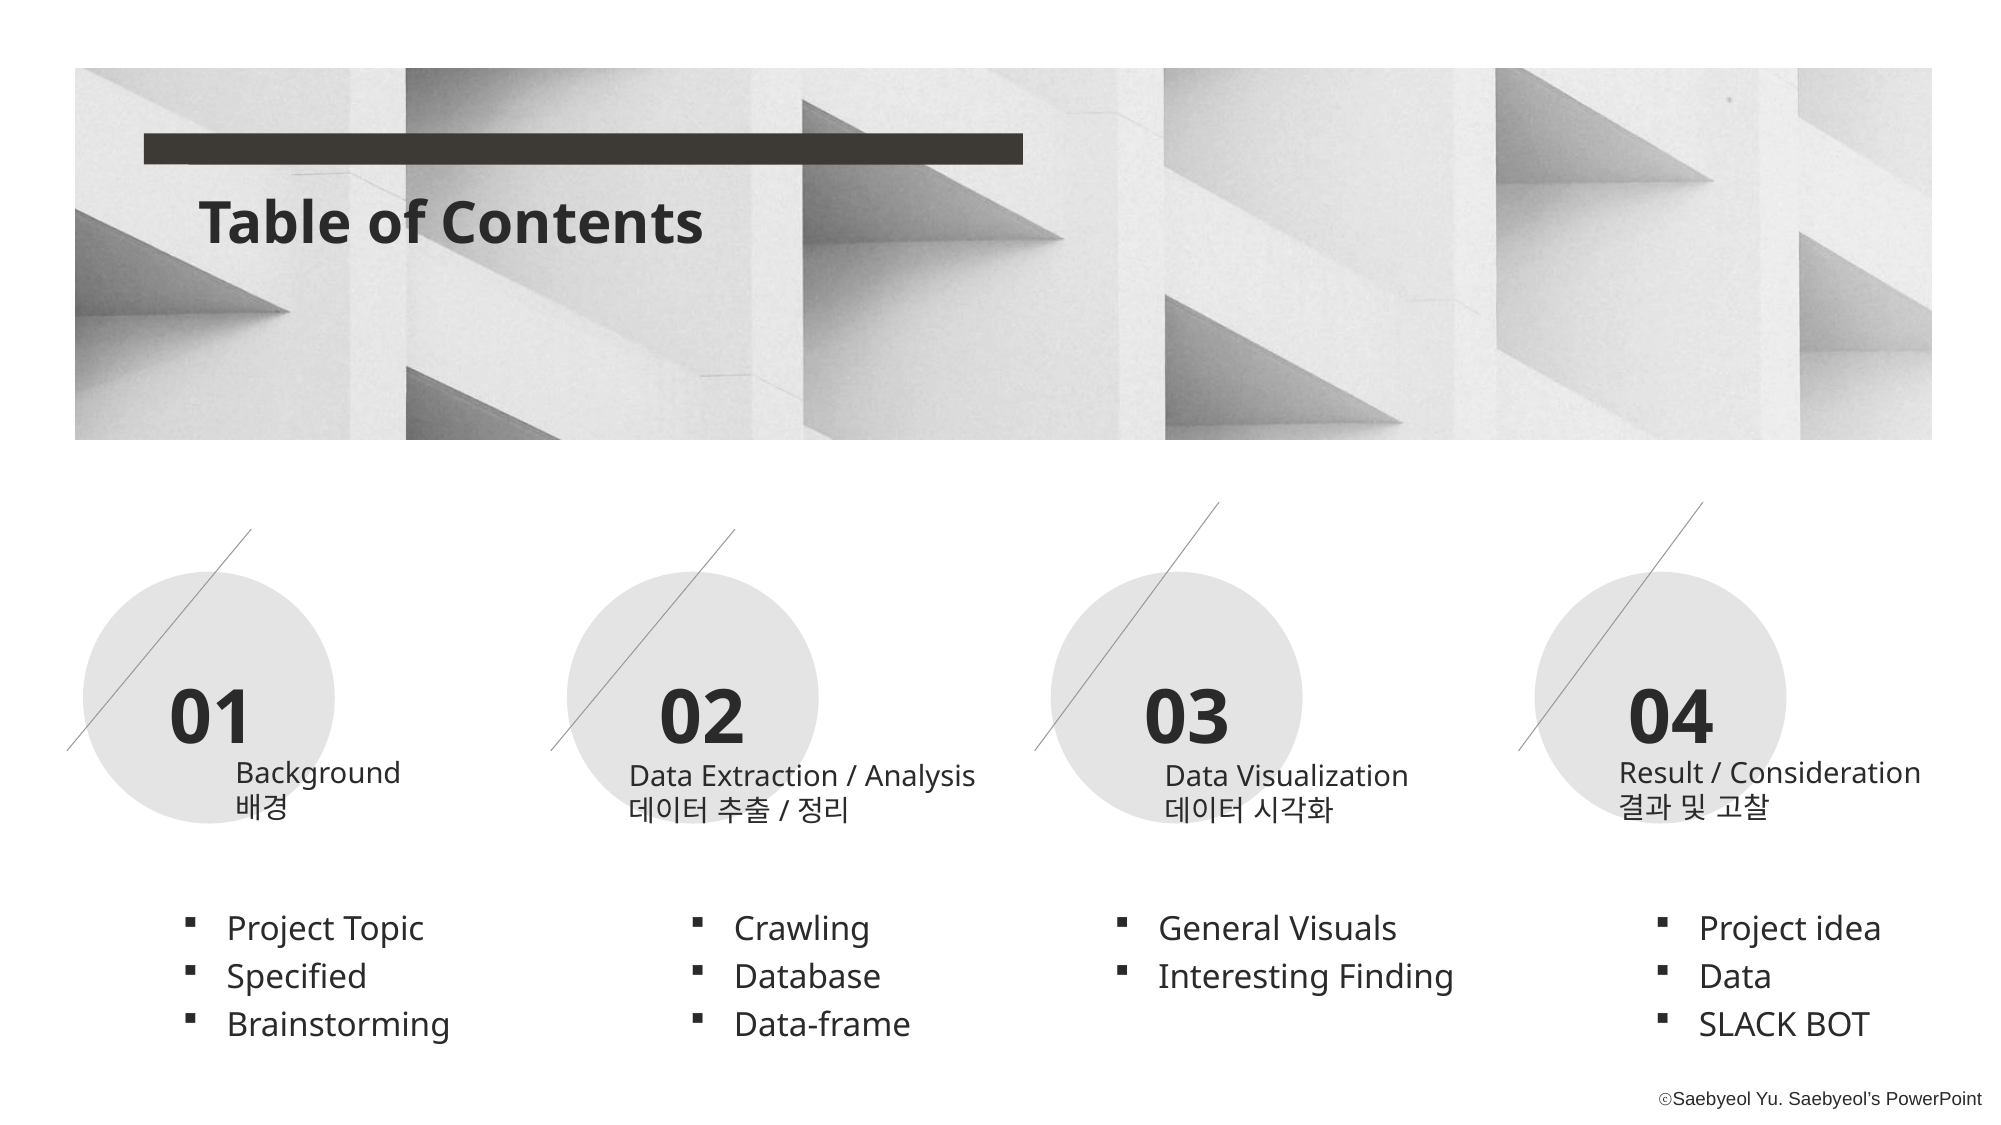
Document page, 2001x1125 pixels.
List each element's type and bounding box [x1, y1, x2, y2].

text_box [550, 528, 1007, 1051]
text_box [1034, 501, 1477, 1051]
text_box [66, 528, 472, 1051]
text_box [74, 68, 1932, 441]
text_box [1518, 501, 1947, 1051]
